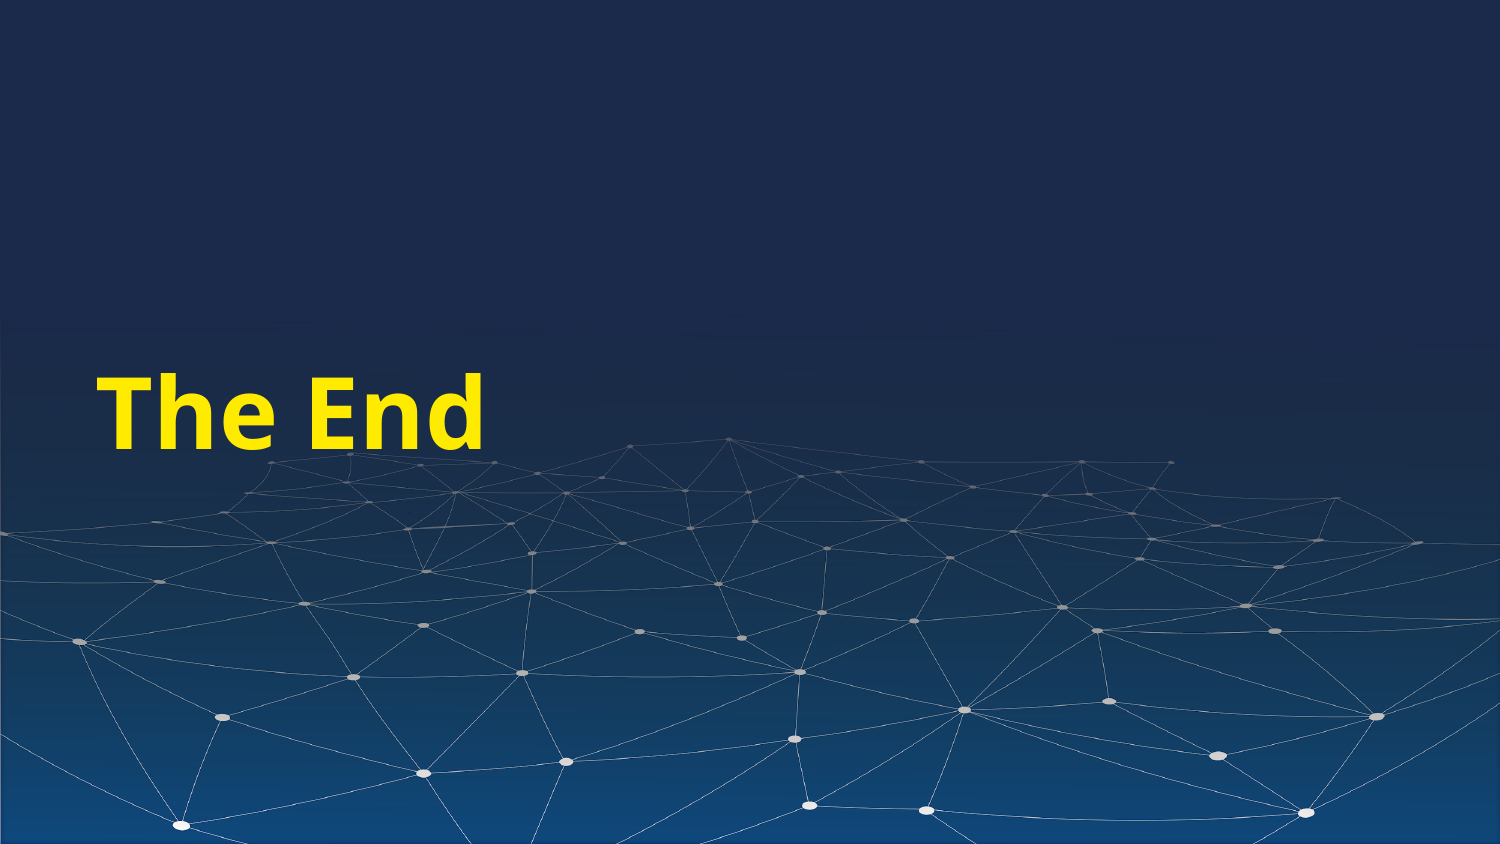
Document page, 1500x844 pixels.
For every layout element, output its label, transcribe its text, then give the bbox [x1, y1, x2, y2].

title The End [80, 73, 1125, 745]
picture [0, 0, 1500, 844]
